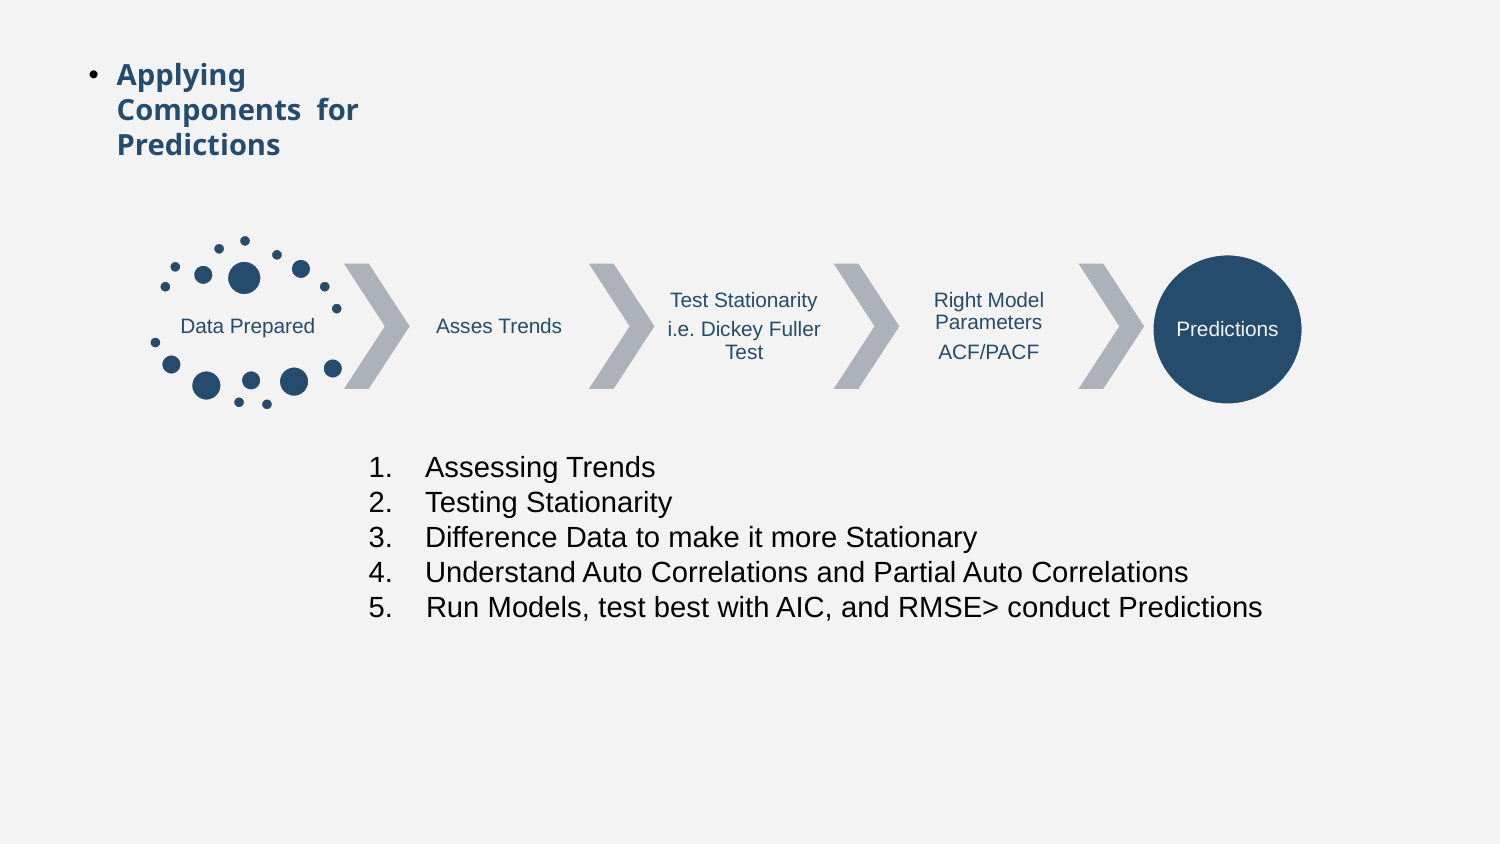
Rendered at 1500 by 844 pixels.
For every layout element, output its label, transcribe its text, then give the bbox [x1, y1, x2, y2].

text_box Assessing Trends Testing Stationarity Difference Data to make it more Stationary Understand Auto Correlations and Partial Auto Correlations 5. Run Models, test best with AIC, and RMSE> conduct Predictions [353, 506, 1313, 631]
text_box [145, 146, 1314, 499]
text_box Applying Components for Predictions [73, 41, 379, 168]
